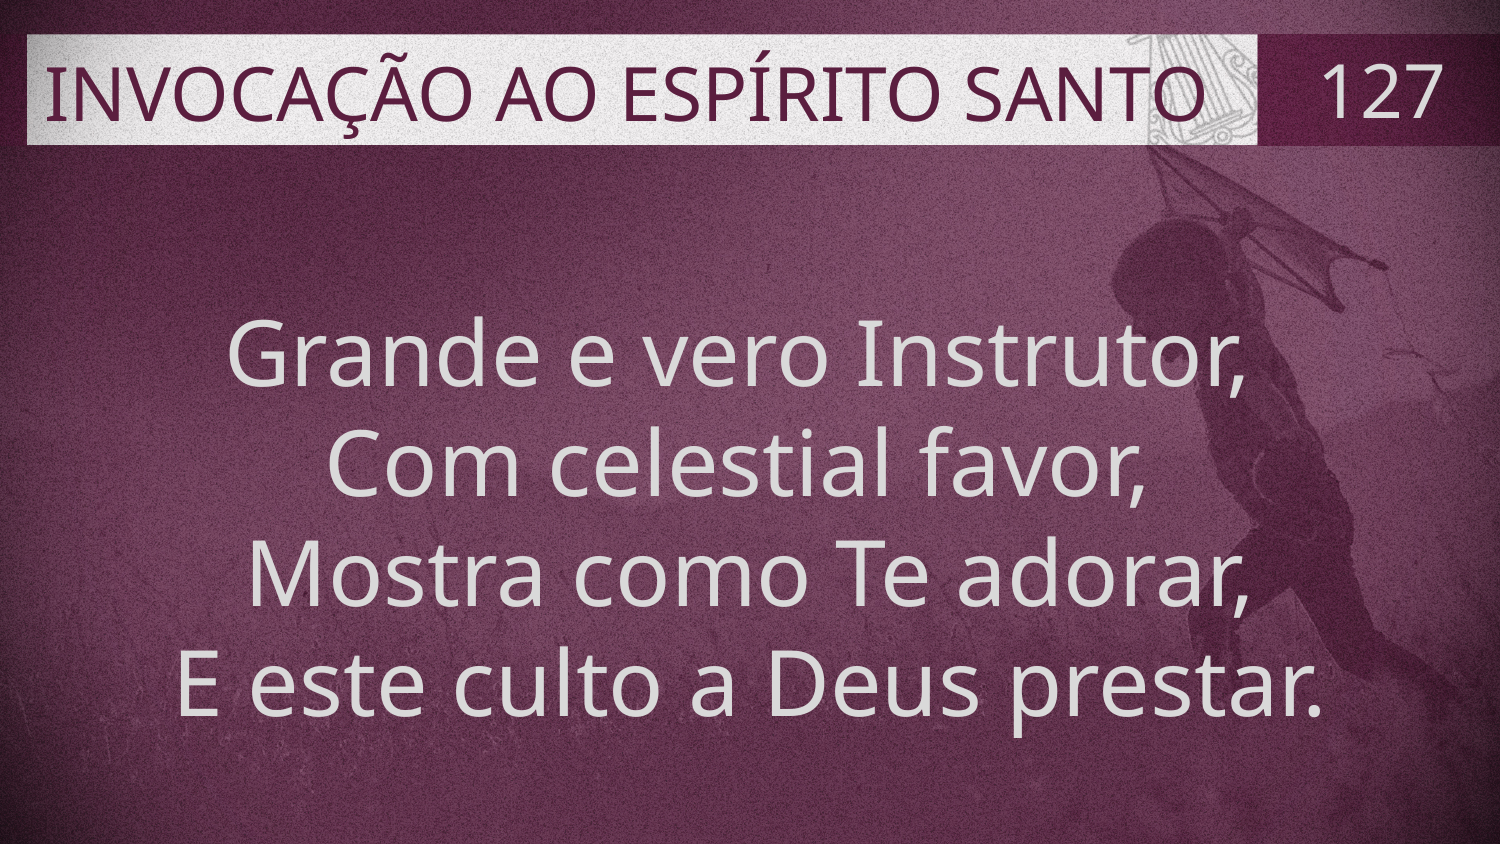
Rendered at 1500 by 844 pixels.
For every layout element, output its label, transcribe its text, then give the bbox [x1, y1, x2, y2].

list Grande e vero Instrutor, Com celestial favor, Mostra como Te adorar, E este culto a Deus prestar. [0, 185, 1500, 844]
list 127 [1281, 36, 1483, 143]
picture [0, 0, 1500, 185]
title INVOCAÇÃO AO ESPÍRITO SANTO [29, 33, 1258, 151]
